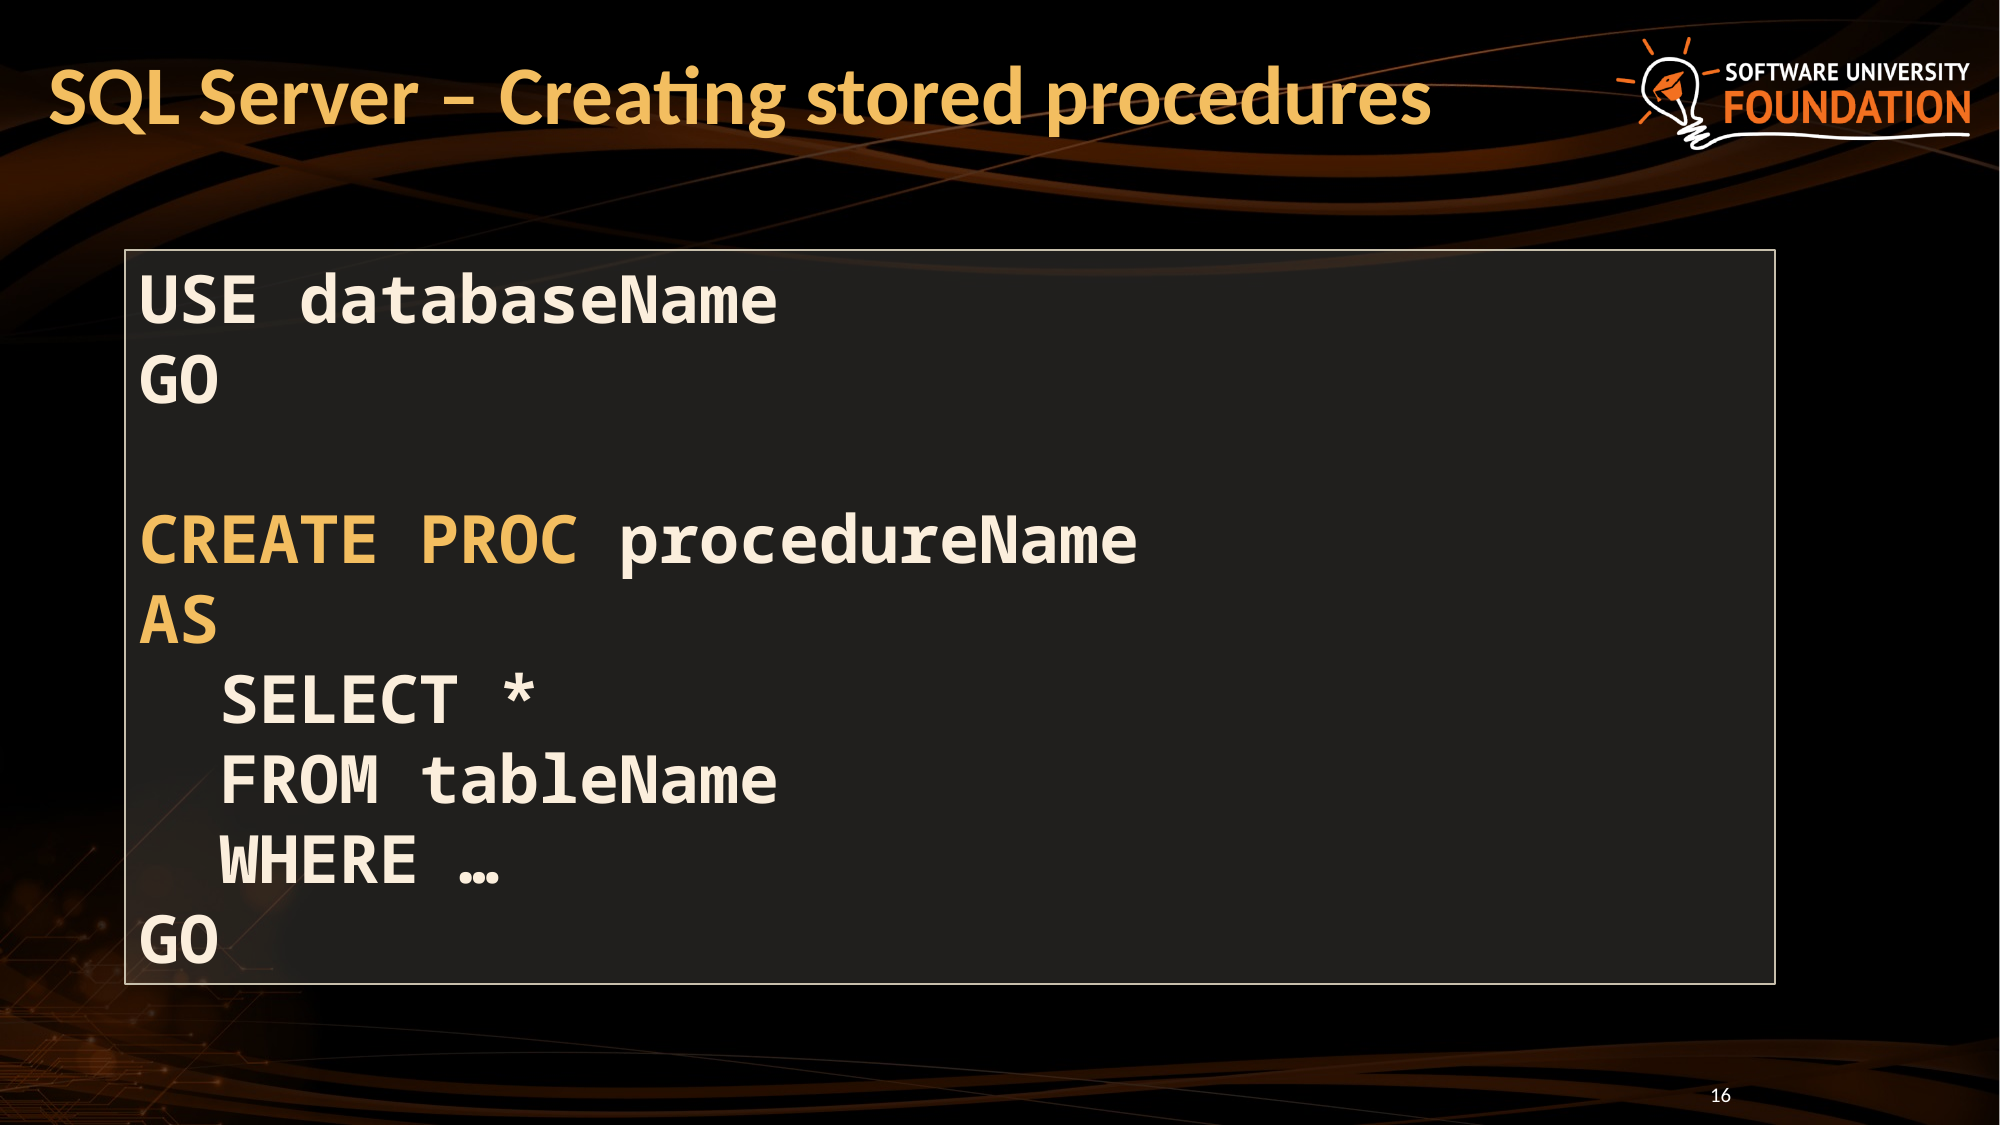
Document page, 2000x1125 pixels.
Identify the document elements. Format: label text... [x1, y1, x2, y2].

text_box USE databaseName GO CREATE PROC procedureName AS SELECT * FROM tableName WHERE … GO [124, 249, 1775, 985]
picture [0, 0, 2000, 1125]
slide_number 16 [1662, 1074, 1738, 1113]
title SQL Server – Creating stored procedures [30, 6, 1602, 189]
